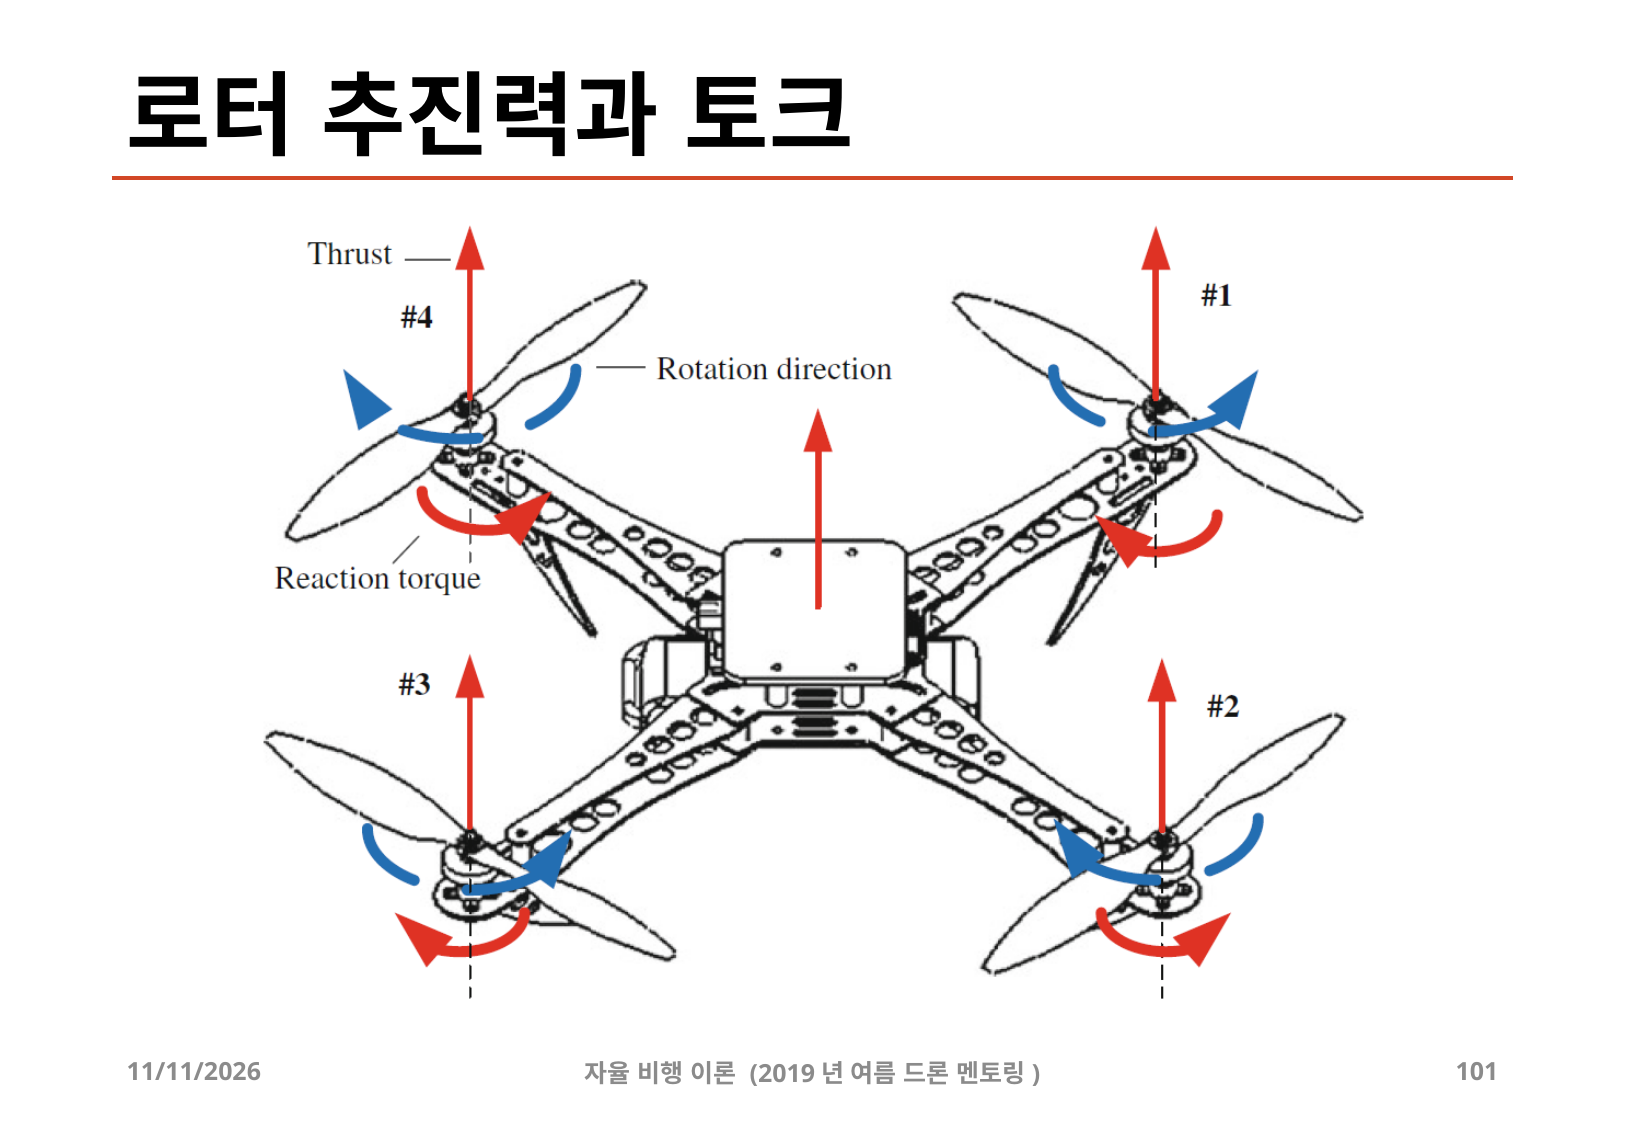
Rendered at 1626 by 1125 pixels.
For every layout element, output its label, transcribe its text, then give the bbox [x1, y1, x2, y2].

slide_number 101 [1433, 1042, 1514, 1103]
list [222, 205, 1403, 1014]
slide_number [111, 1042, 303, 1103]
footer 자율 비행 이론 (2019년 여름 드론 멘토링) [538, 1042, 1087, 1103]
title 로터 추진력과 토크 [111, 59, 1514, 179]
